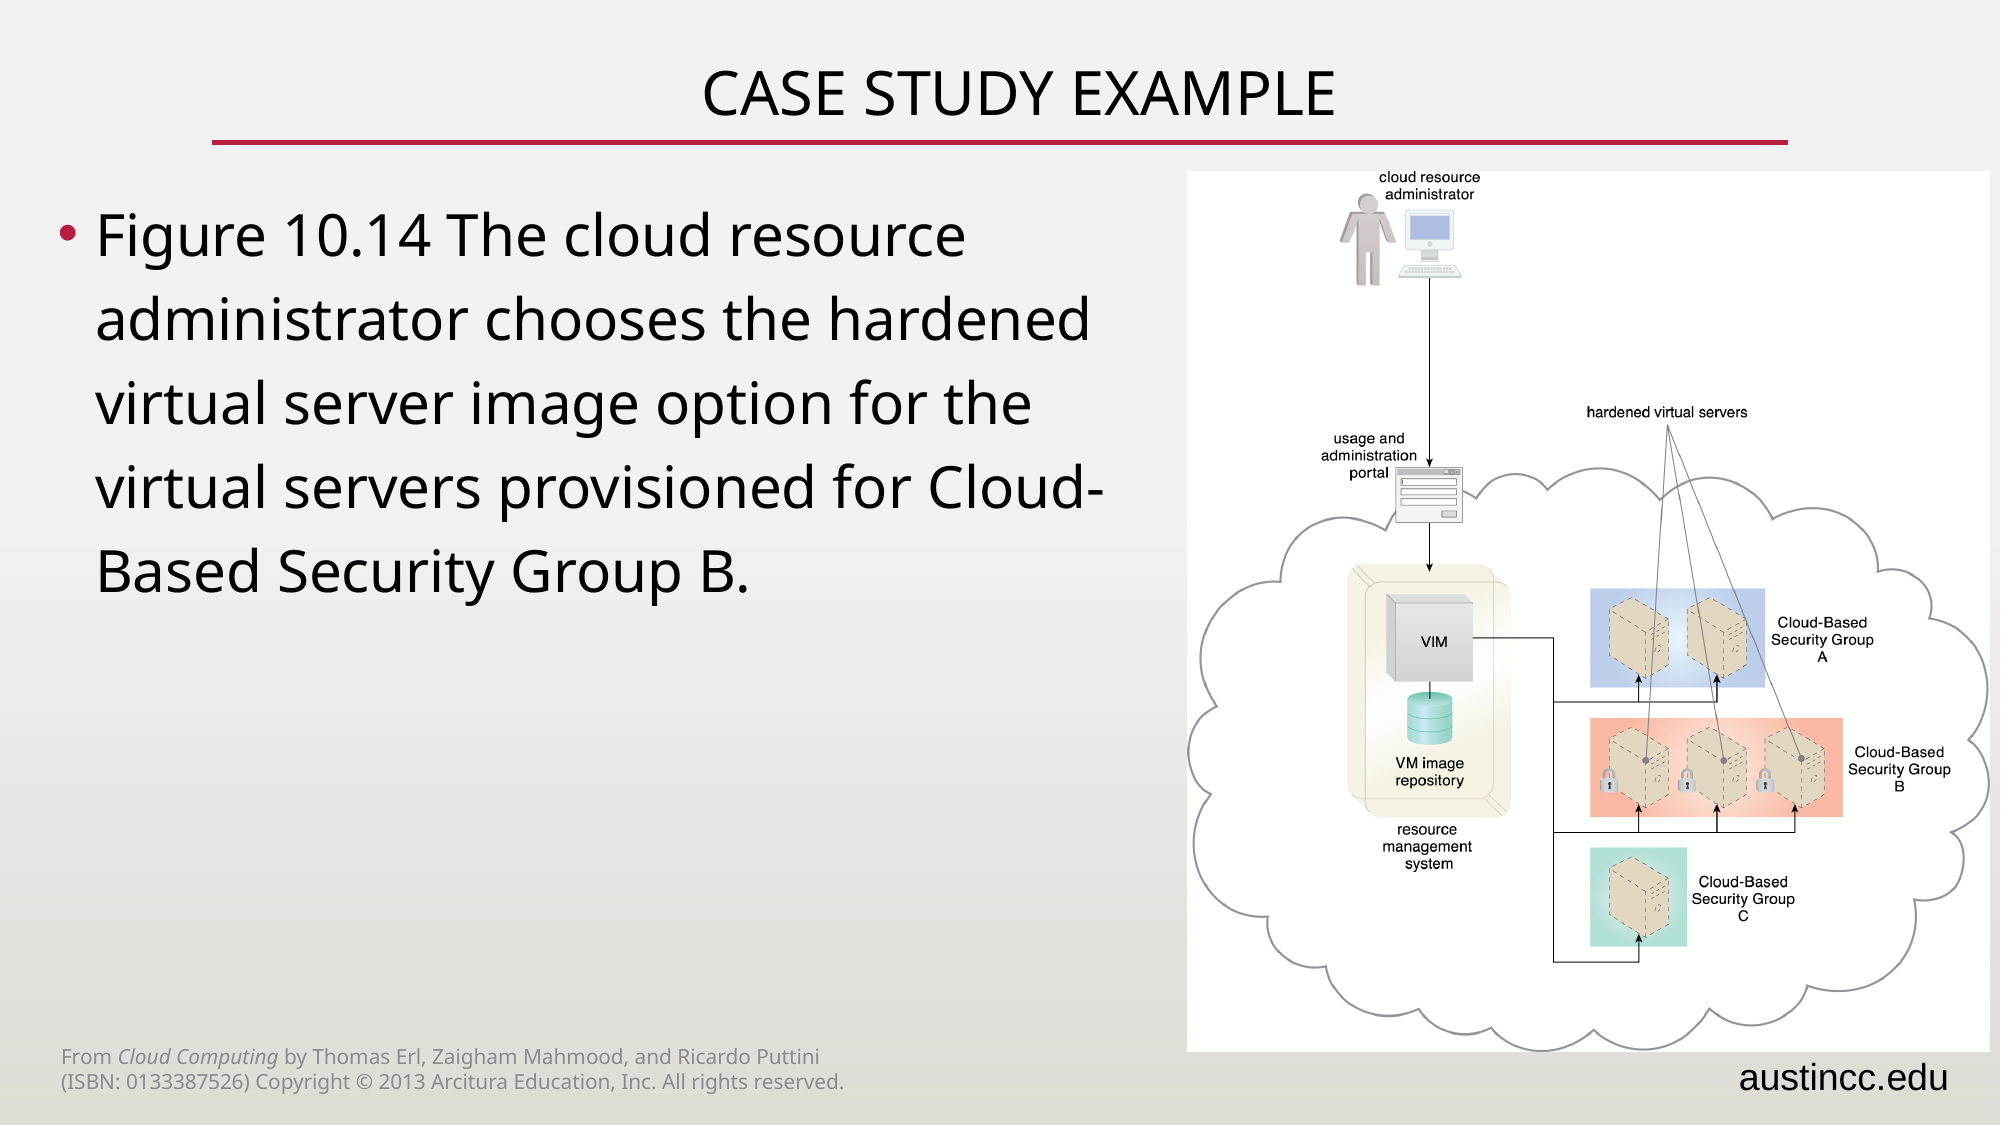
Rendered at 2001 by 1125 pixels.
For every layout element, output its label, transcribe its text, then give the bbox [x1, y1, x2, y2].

picture [1186, 170, 1991, 1053]
list Figure 10.14 The cloud resource administrator chooses the hardened virtual server image option for the virtual servers provisioned for Cloud-Based Security Group B. [42, 176, 1158, 1016]
footer From Cloud Computing by Thomas Erl, Zaigham Mahmood, and Ricardo Puttini (ISBN: 0133387526) Copyright © 2013 Arcitura Education, Inc. All rights reserved. [45, 1043, 1021, 1095]
title Case Study Example [232, 54, 1808, 137]
